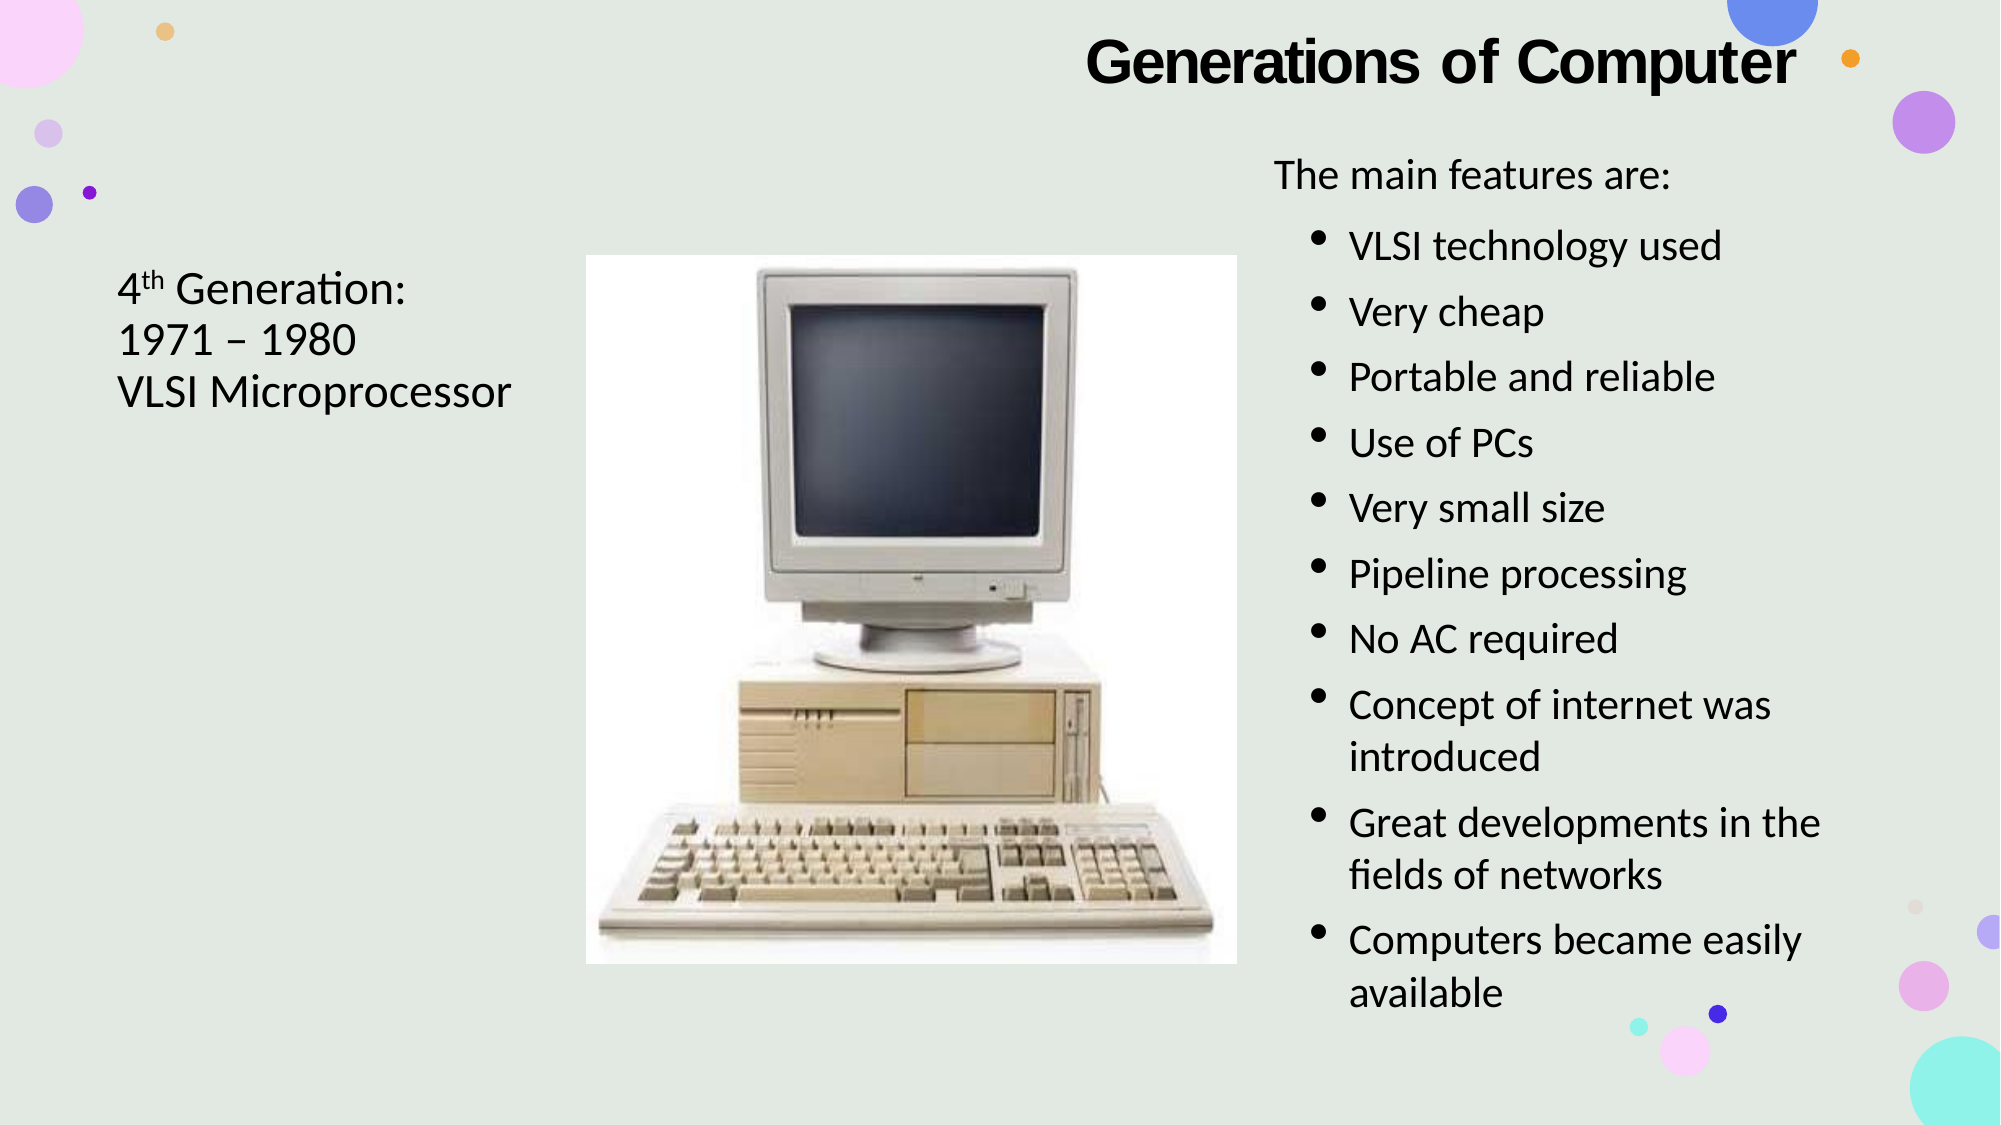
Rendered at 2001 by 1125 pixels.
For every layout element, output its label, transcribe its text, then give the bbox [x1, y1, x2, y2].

text_box The main features are: VLSI technology used Very cheap Portable and reliable Use of PCs Very small size Pipeline processing No AC required Concept of internet was introduced Great developments in the fields of networks Computers became easily available [1271, 143, 1922, 1017]
text_box 4th Generation: 1971 – 1980 VLSI Microprocessor [102, 255, 586, 426]
picture [586, 255, 1237, 965]
text_box Generations of Computer [1070, 13, 1827, 104]
